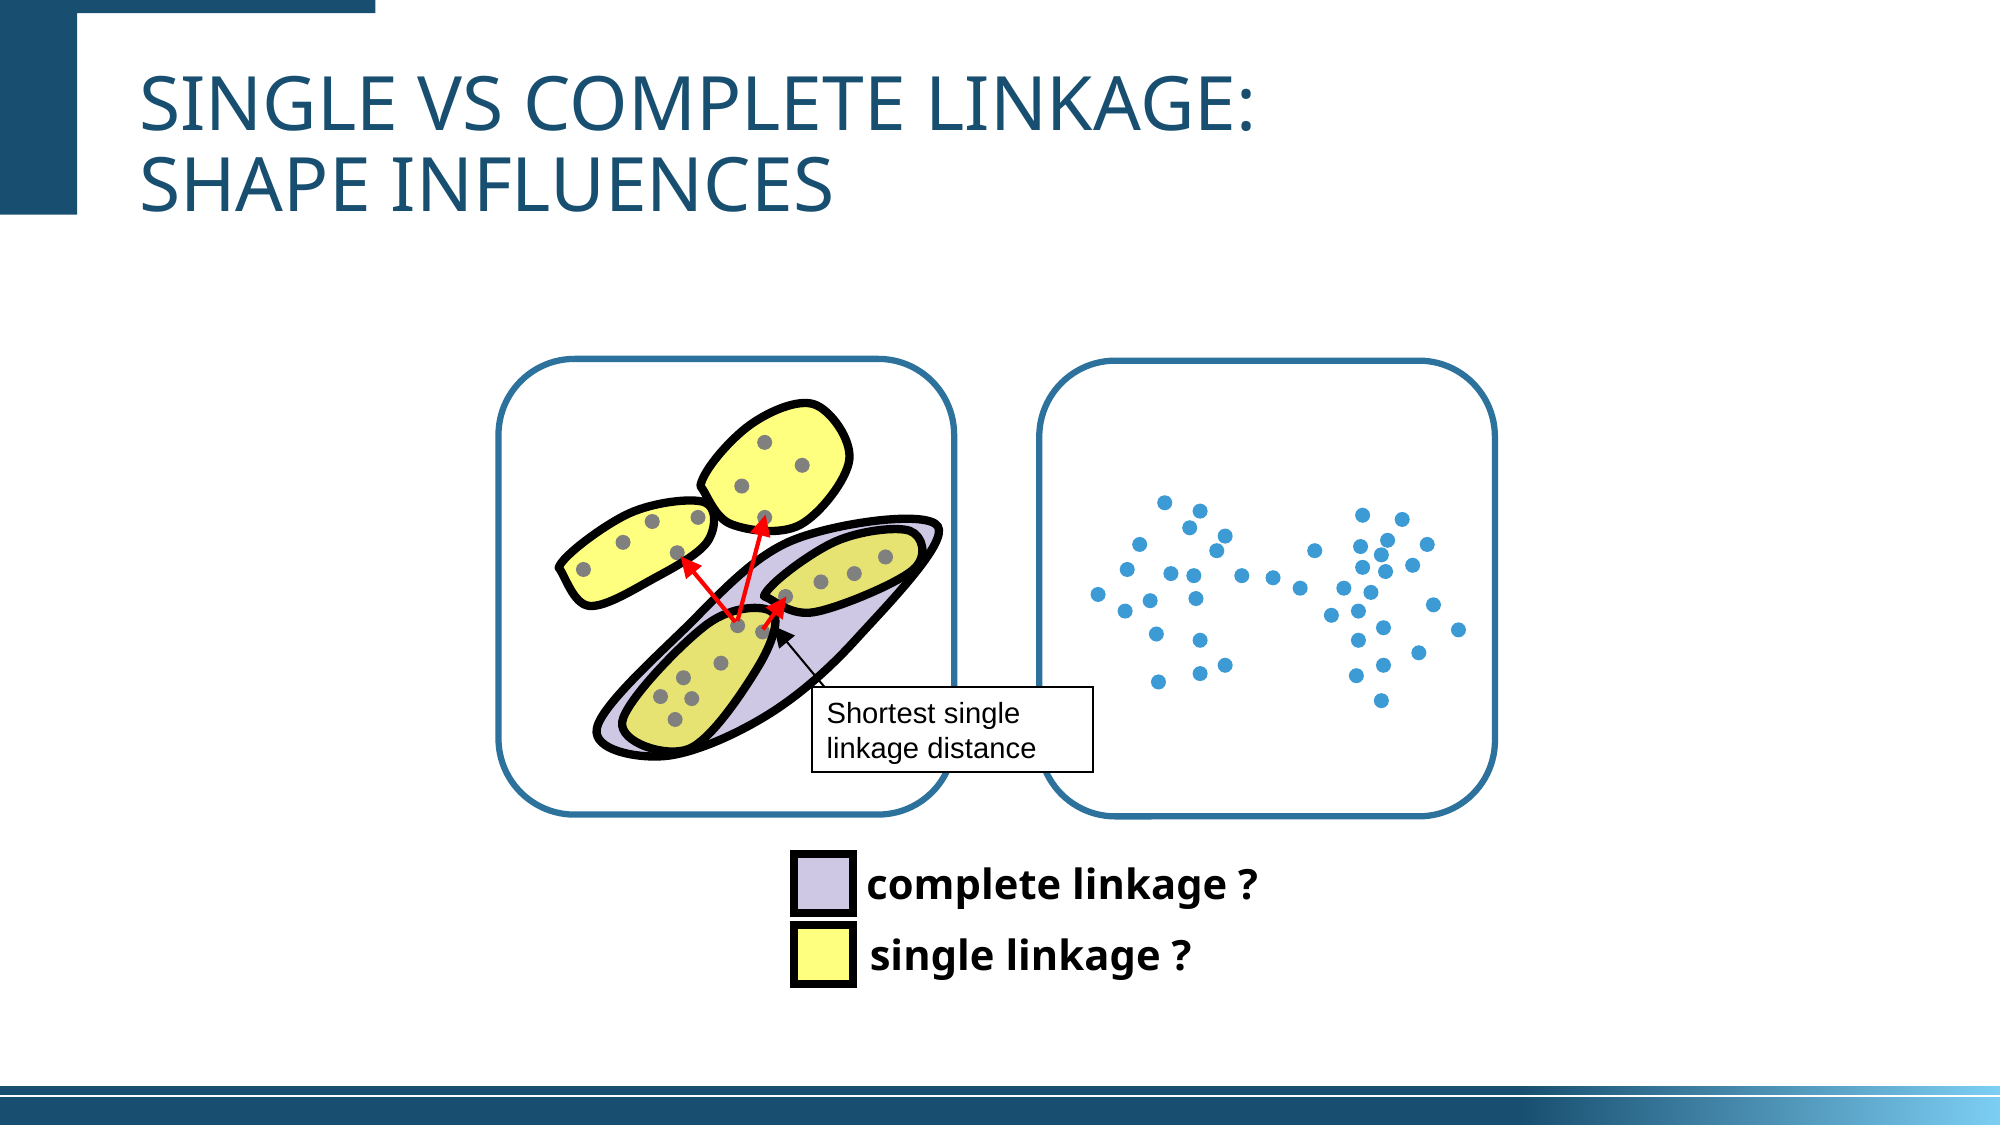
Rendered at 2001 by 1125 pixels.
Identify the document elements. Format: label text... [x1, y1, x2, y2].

text_box [596, 598, 816, 757]
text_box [1090, 495, 1467, 709]
text_box [741, 518, 940, 678]
text_box Single vs Complete linkage: Shape influences [124, 58, 1538, 241]
text_box [773, 626, 825, 687]
text_box [762, 596, 787, 630]
text_box [1038, 359, 1497, 818]
text_box single linkage ? [855, 921, 1207, 987]
text_box [680, 556, 736, 623]
text_box [700, 402, 850, 532]
text_box complete linkage ? [851, 850, 1274, 916]
text_box Shortest single linkage distance [811, 687, 1094, 773]
text_box [794, 853, 853, 913]
text_box [622, 607, 776, 752]
text_box [716, 564, 752, 612]
text_box [558, 500, 715, 606]
text_box [763, 529, 923, 613]
text_box [737, 514, 771, 622]
text_box [794, 924, 853, 984]
text_box [497, 357, 956, 816]
